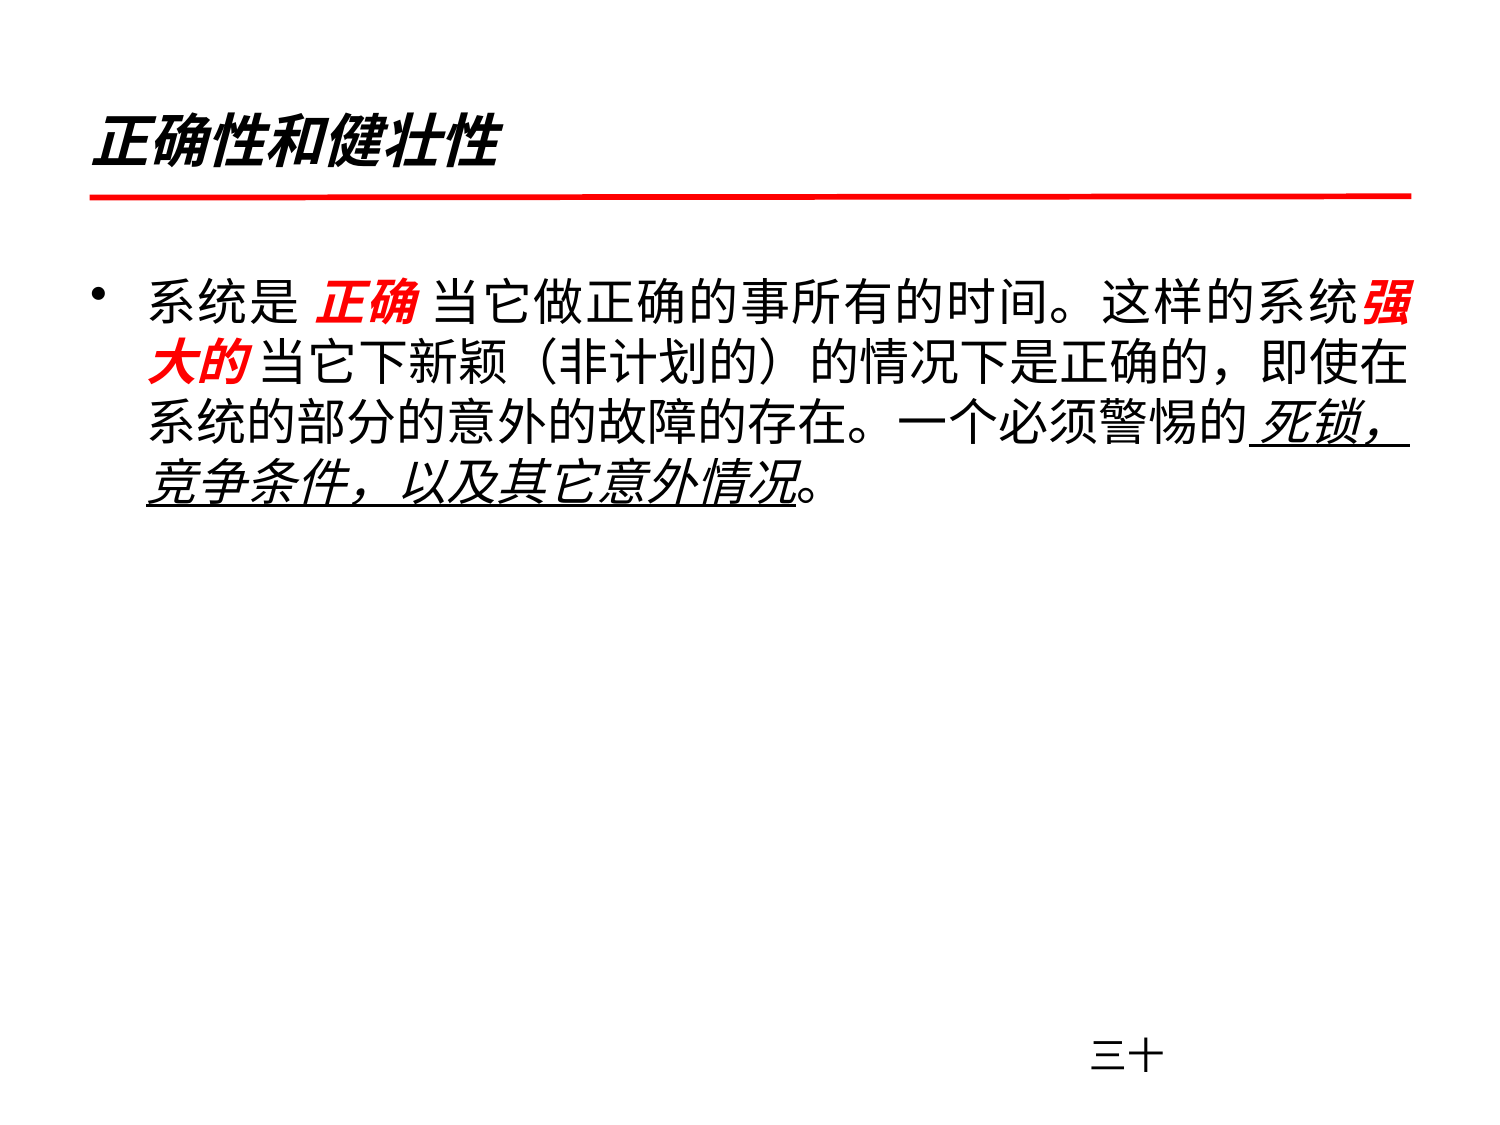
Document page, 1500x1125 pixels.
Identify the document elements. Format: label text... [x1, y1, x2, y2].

title 正确性和健壮性 [75, 45, 1425, 233]
slide_number 三十 [1074, 1024, 1426, 1103]
list 系统是 正确 当它做正确的事所有的时间。这样的系统强大的 当它下新颖（非计划的）的情况下是正确的，即使在系统的部分的意外的故障的存在。一个必须警惕的 死锁，竞争条件，以及其它意外情况。 [75, 262, 1425, 1005]
